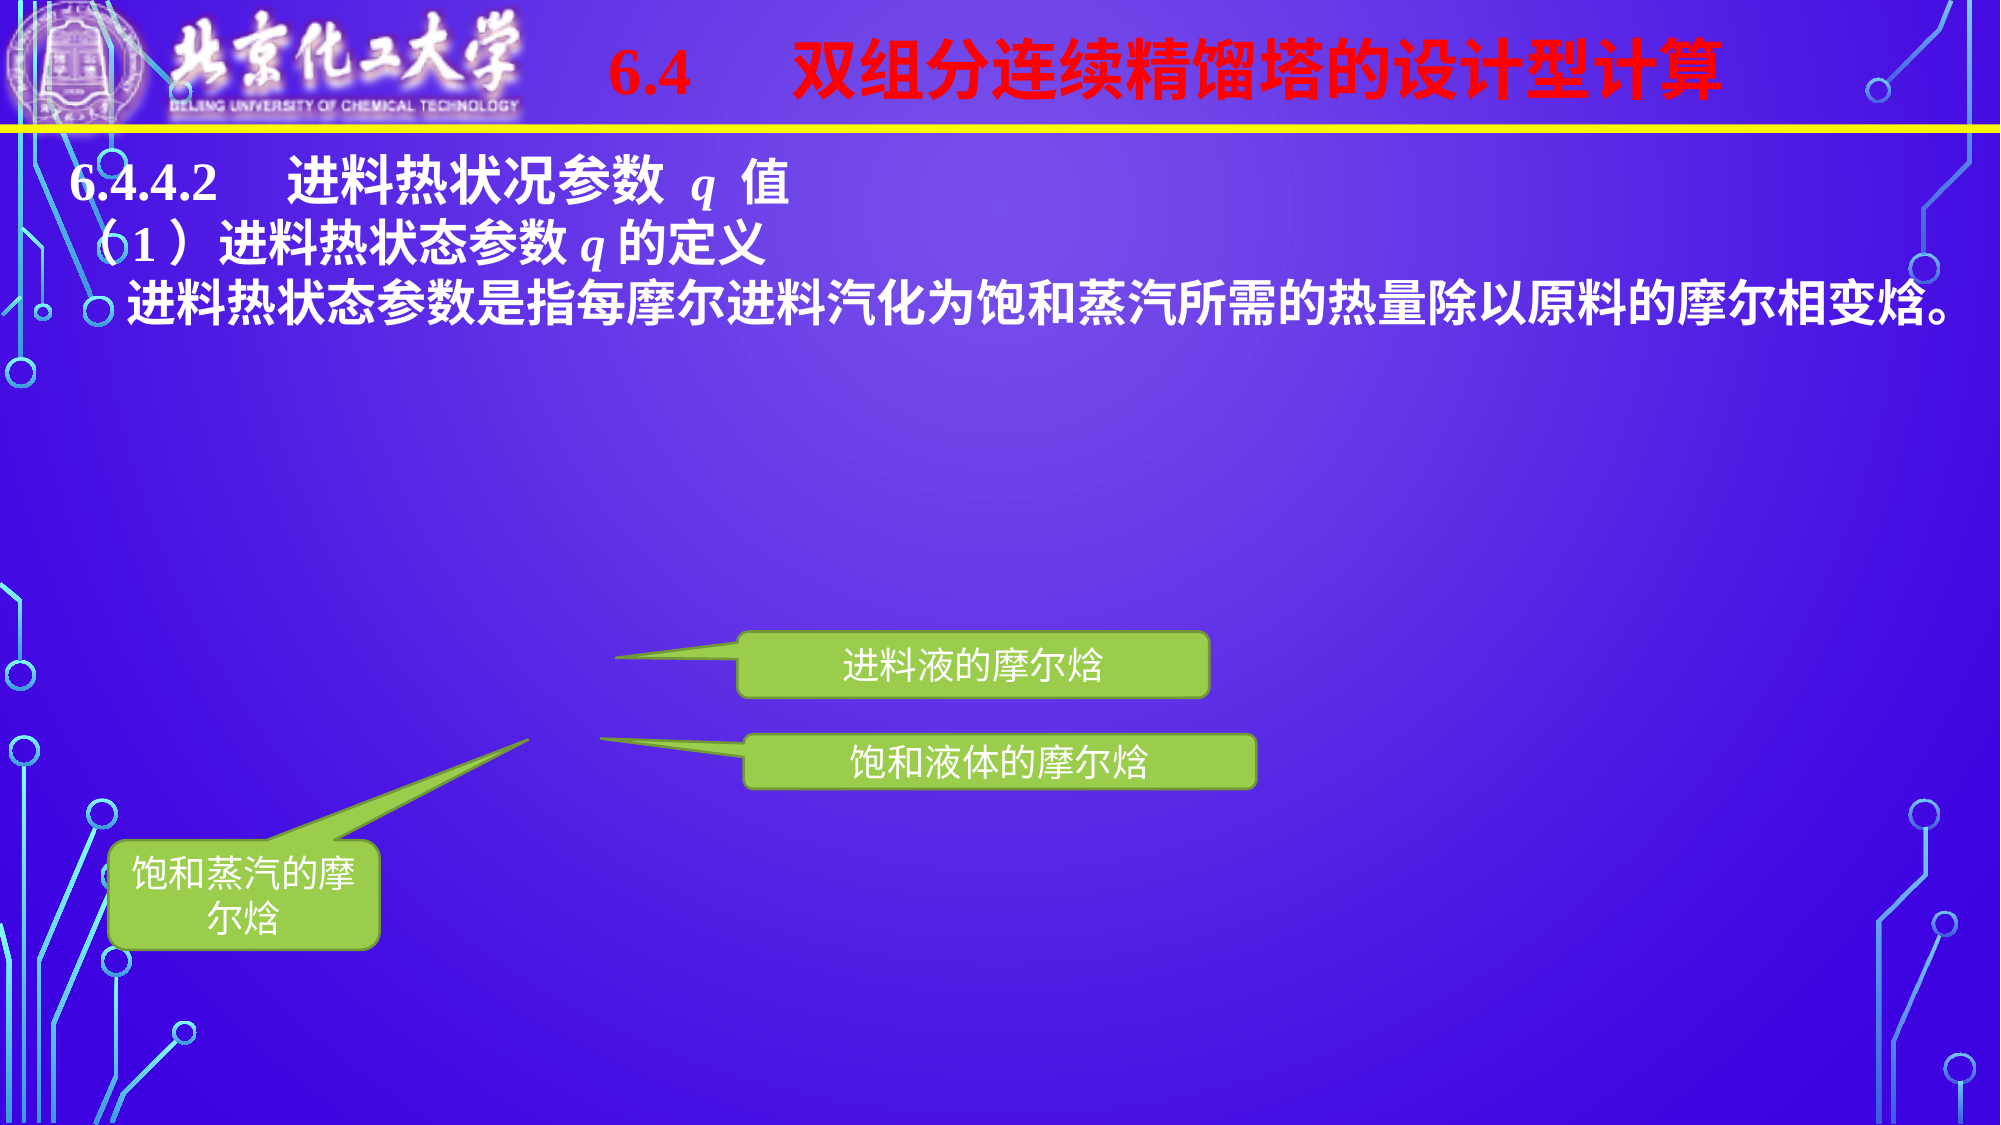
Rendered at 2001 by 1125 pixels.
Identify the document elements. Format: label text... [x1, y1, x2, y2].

text_box 6.4 双组分连续精馏塔的设计型计算 [593, 20, 1775, 116]
picture [5, 0, 531, 124]
